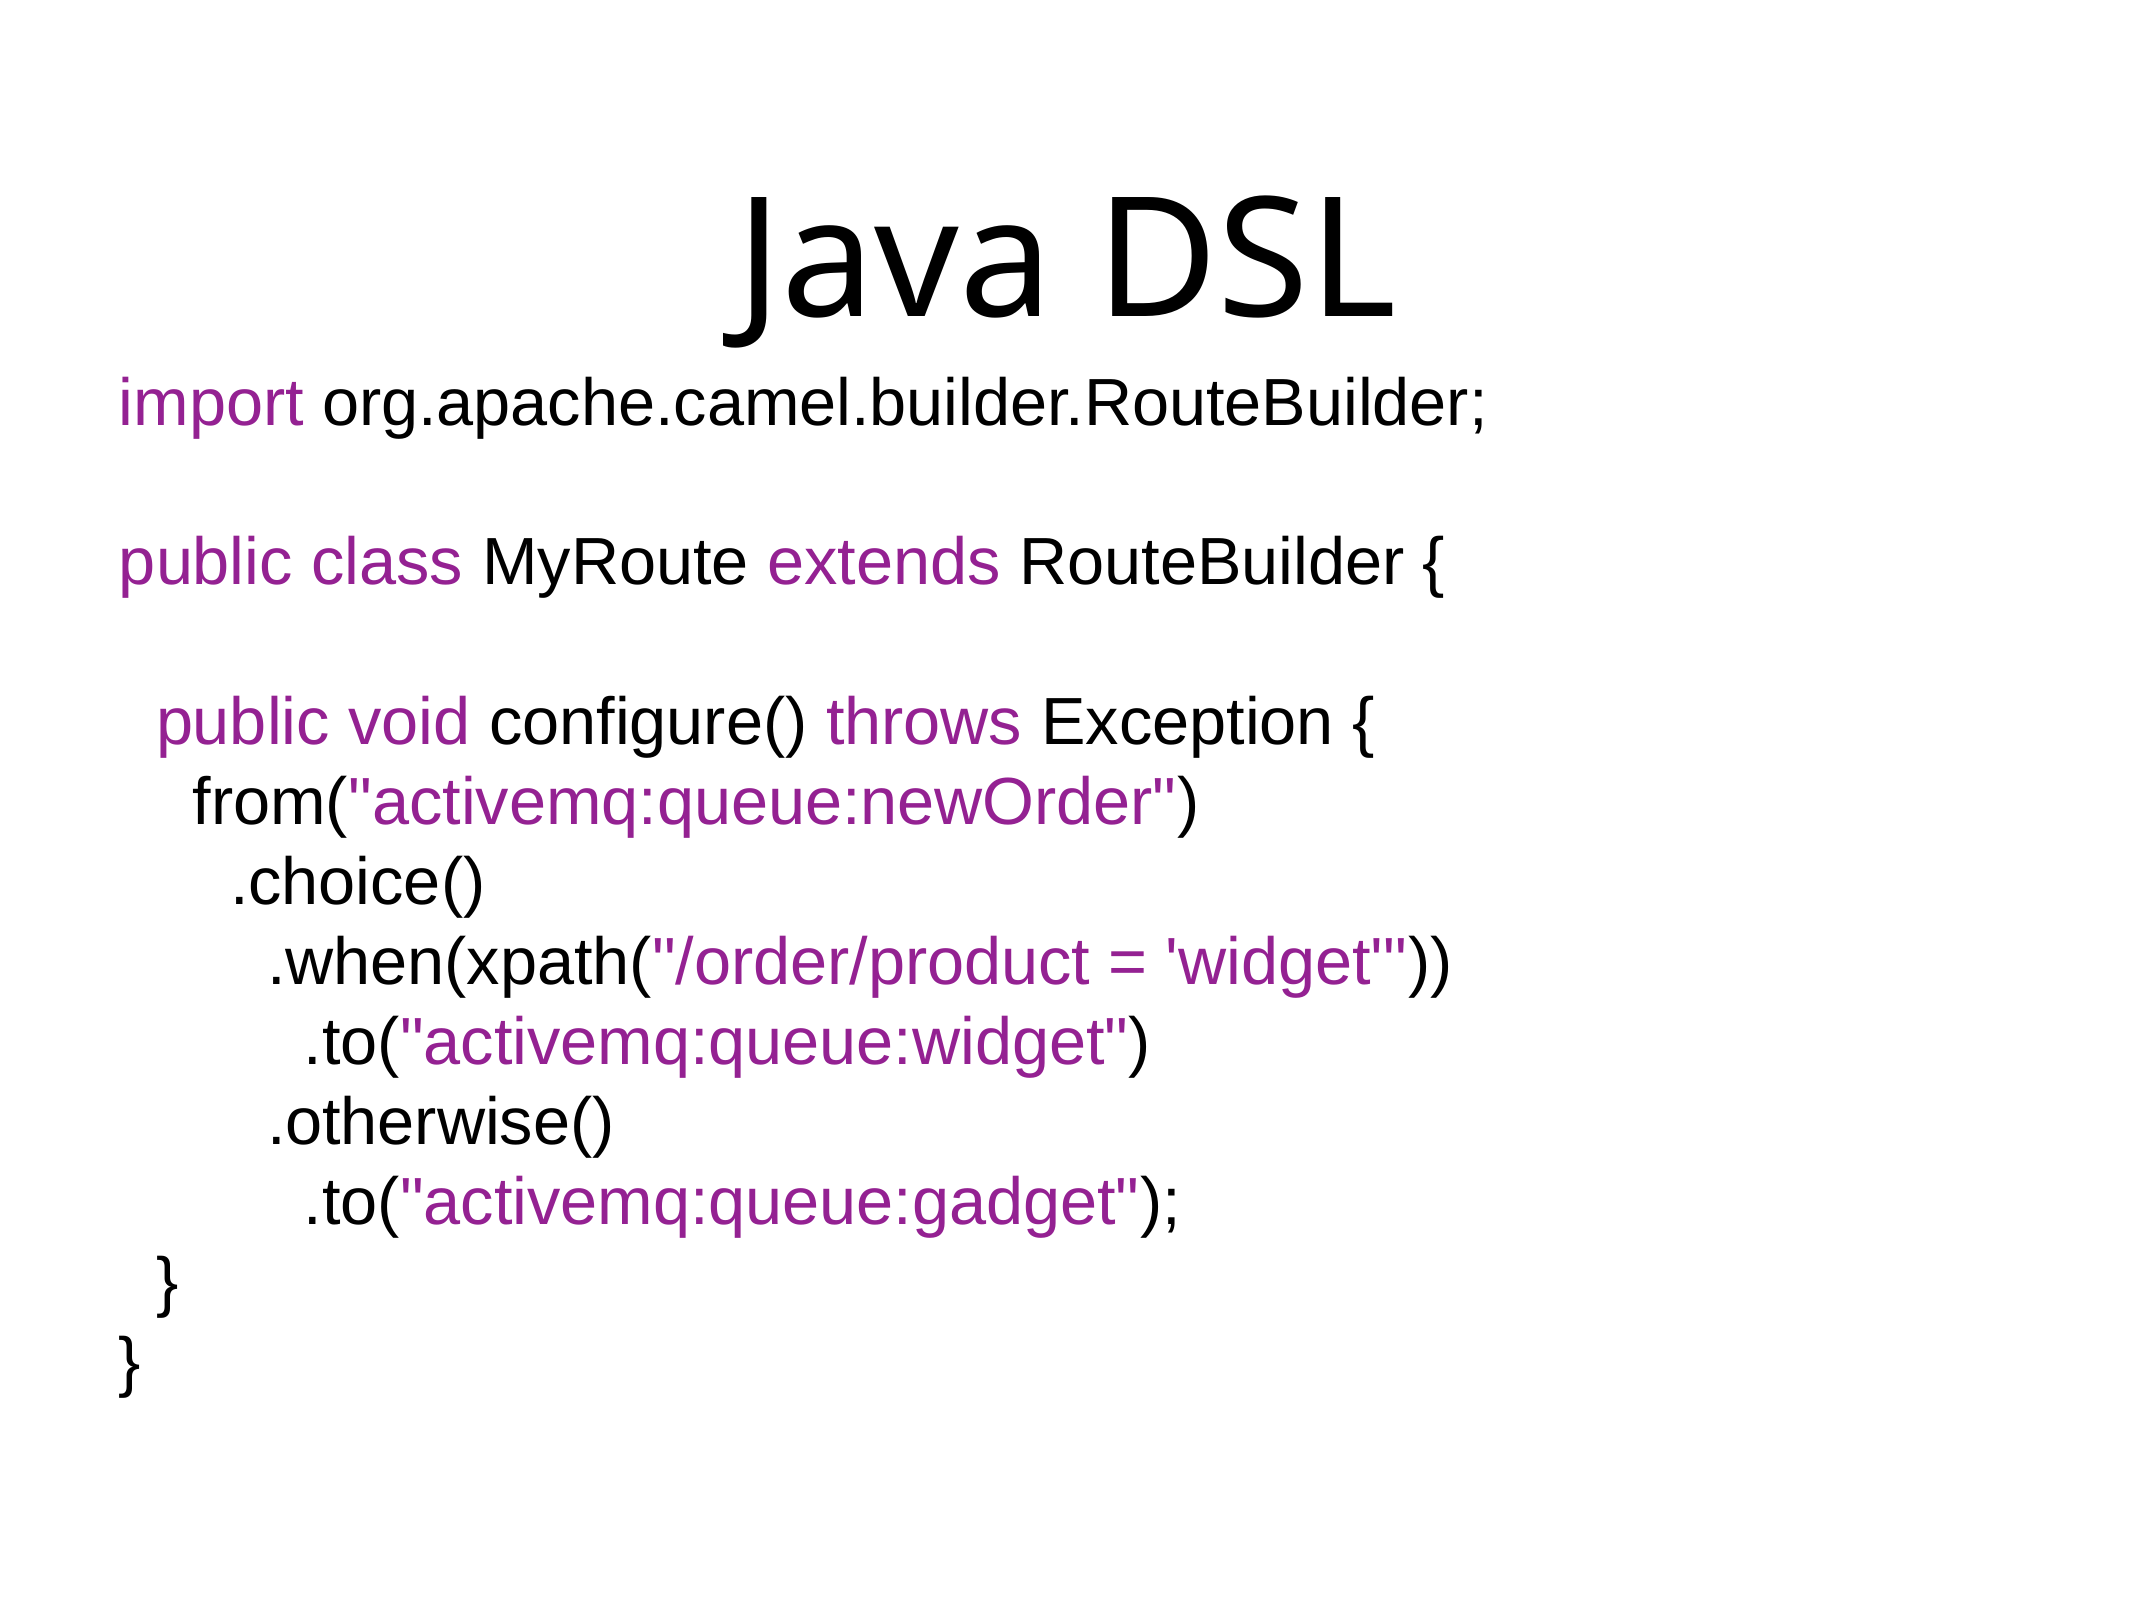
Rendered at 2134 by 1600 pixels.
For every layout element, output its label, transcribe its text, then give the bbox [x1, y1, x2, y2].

text_box import org.apache.camel.builder.RouteBuilder; public class MyRoute extends RouteBuilder { public void configure() throws Exception { from("activemq:queue:newOrder") .choice() .when(xpath("/order/product = 'widget'")) .to("activemq:queue:widget") .otherwise() .to("activemq:queue:gadget"); } } [110, 349, 2023, 1407]
title Java DSL [155, 72, 1978, 349]
